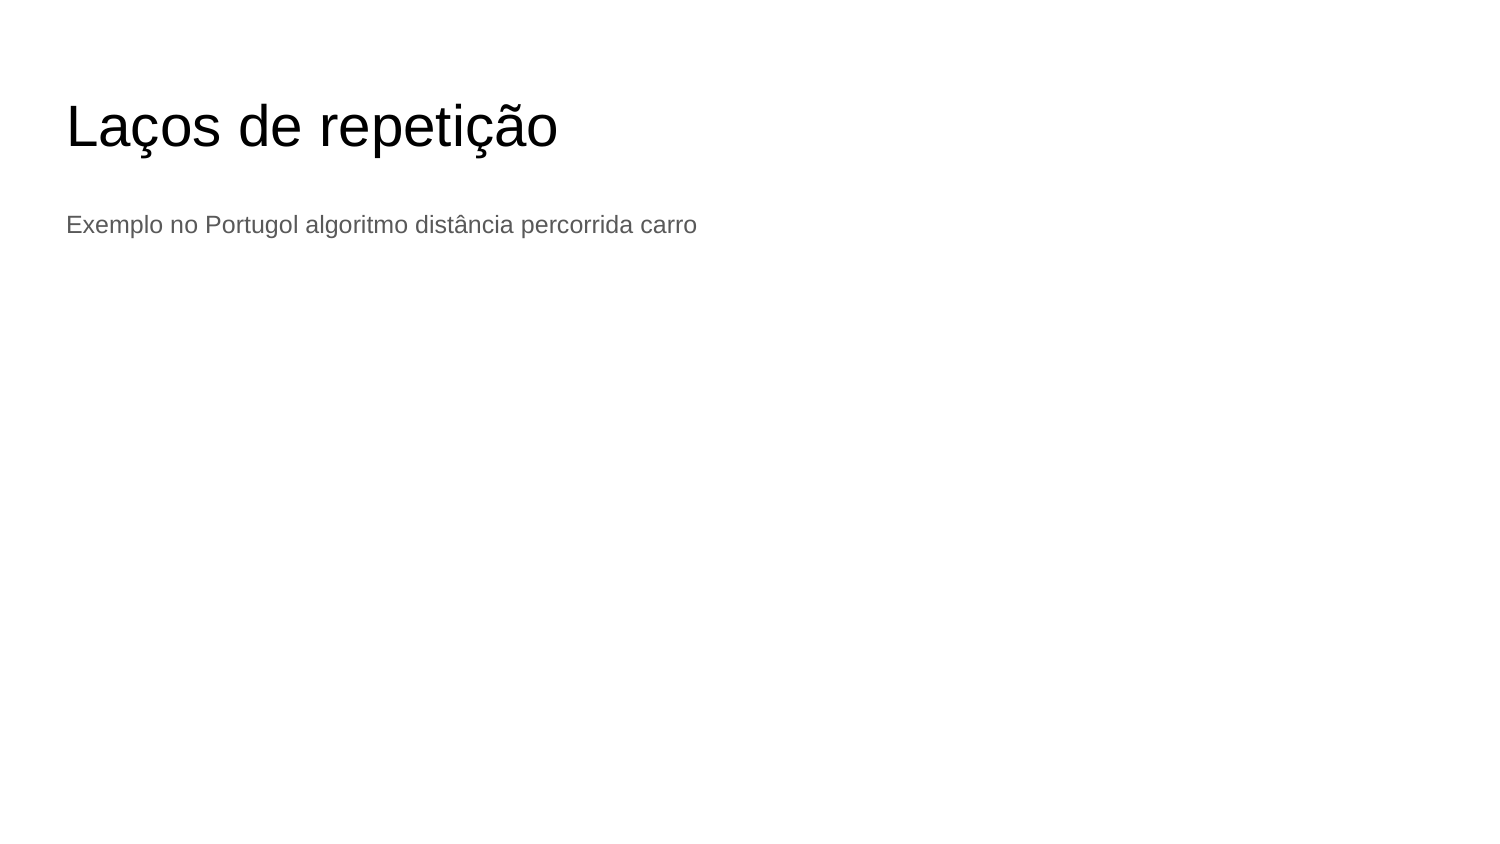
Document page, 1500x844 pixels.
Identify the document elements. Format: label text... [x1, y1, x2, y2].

list Exemplo no Portugol algoritmo distância percorrida carro [51, 189, 1449, 750]
title Laços de repetição [51, 72, 1449, 167]
